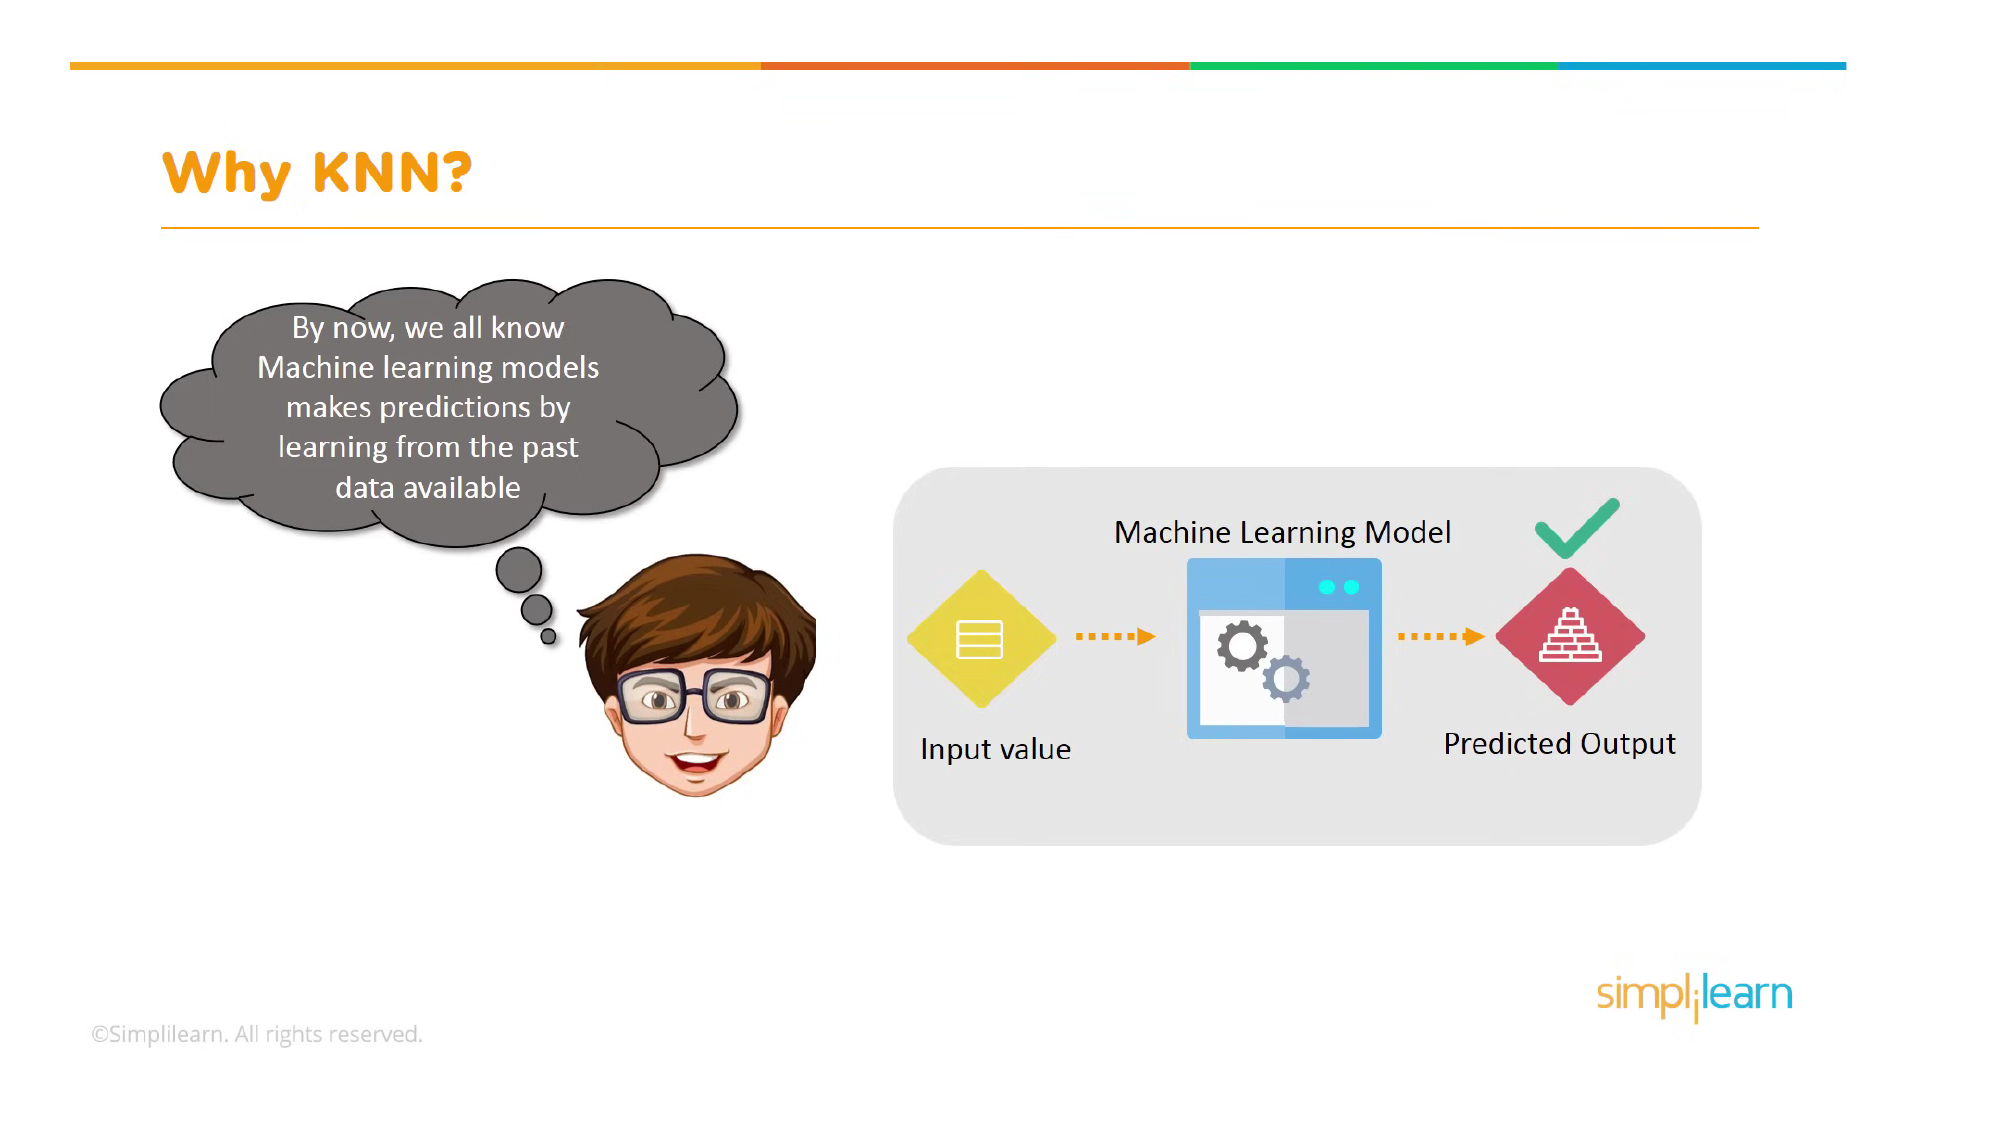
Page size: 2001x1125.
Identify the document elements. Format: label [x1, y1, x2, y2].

list [70, 62, 1847, 1063]
